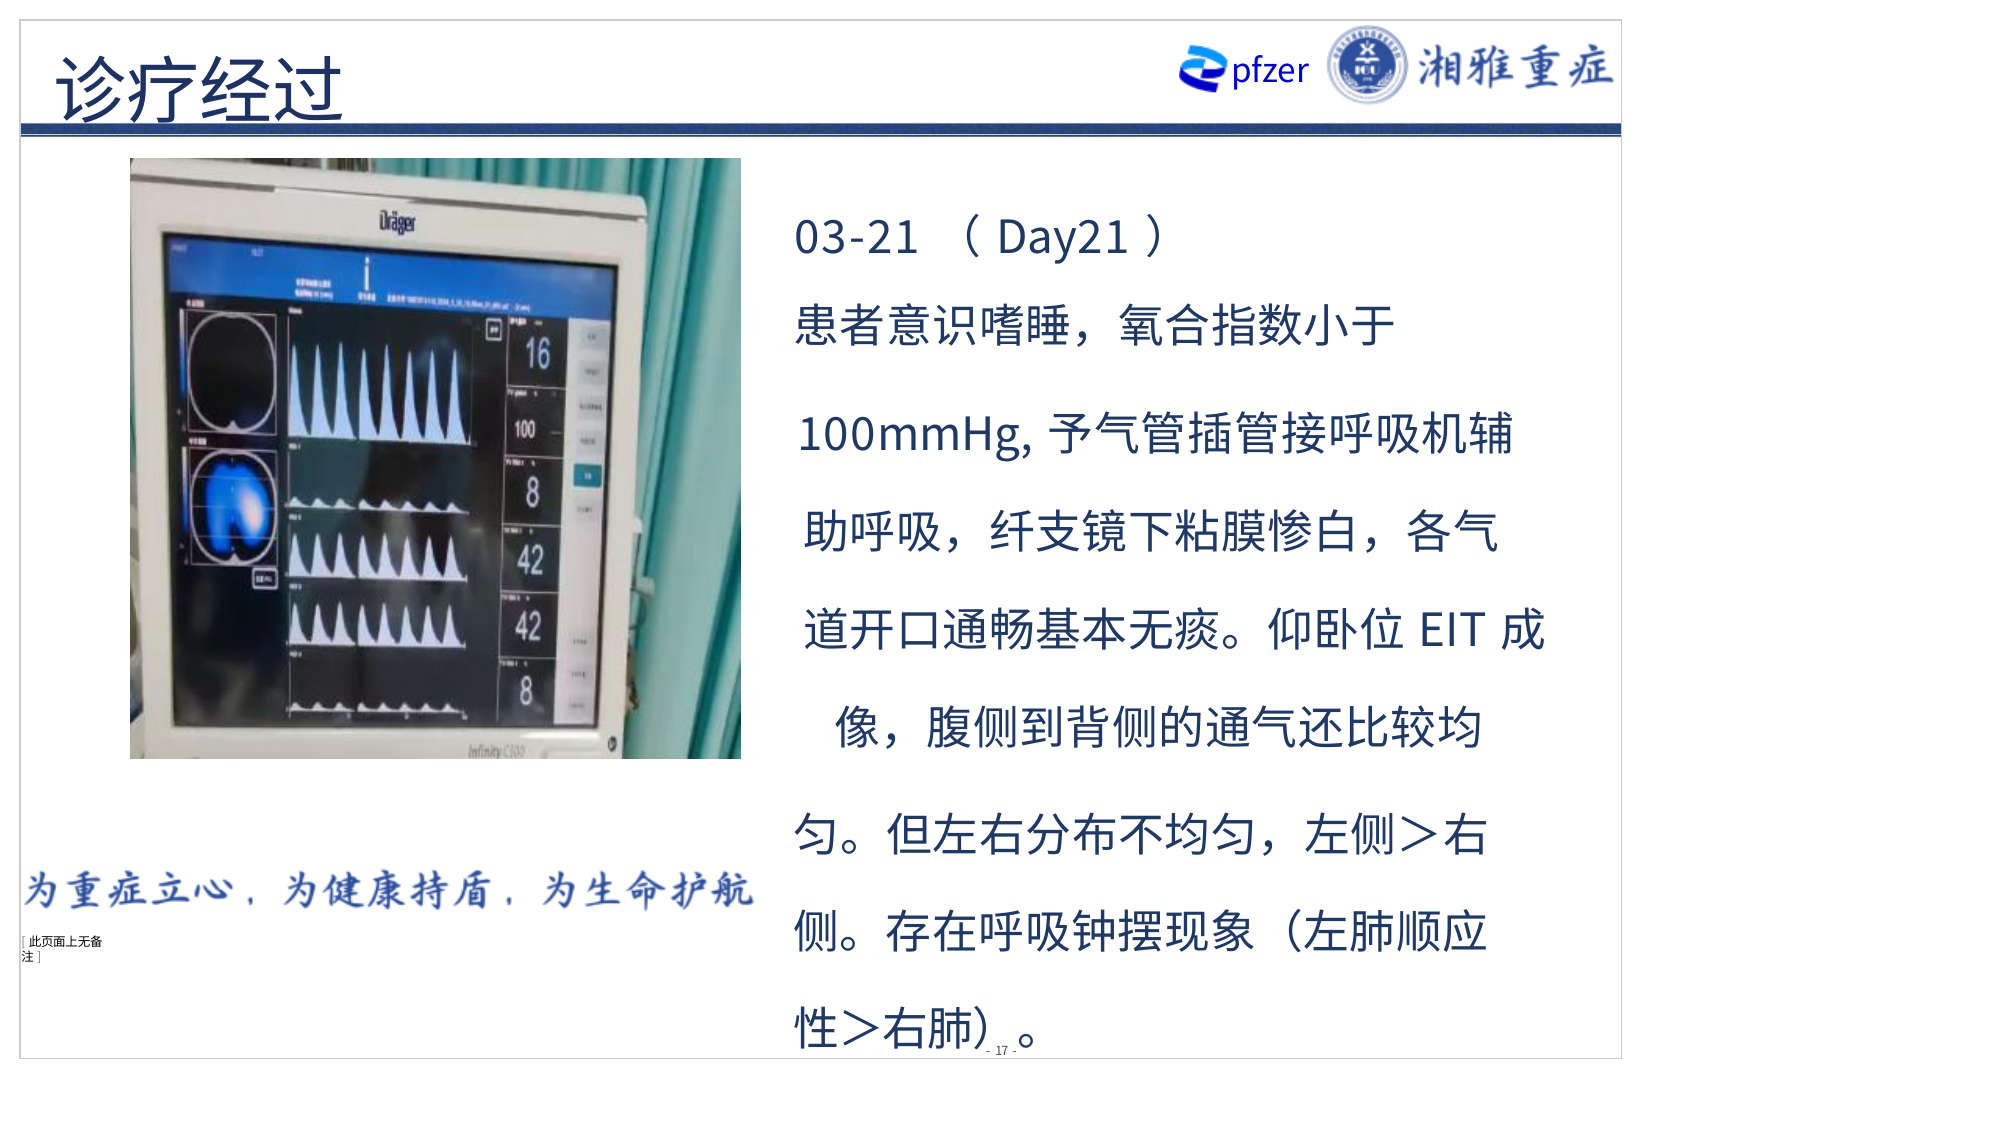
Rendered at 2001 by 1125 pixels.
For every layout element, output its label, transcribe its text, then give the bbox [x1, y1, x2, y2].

table_header [763, 21, 1230, 25]
text_box [此页面上无备注] [19, 931, 118, 951]
table_header pfzer [1230, 21, 1621, 25]
table_cell [21, 916, 763, 1058]
picture [20, 25, 1621, 916]
table_header 诊疗经过 [21, 21, 763, 25]
table_cell 03-21（Day21） 患者意识嗜睡，氧合指数小于 100mmHg,予气管插管接呼吸机辅 助呼吸，纤支镜下粘膜惨白，各气 道开口通畅基本无痰。仰卧位EIT成 像，腹侧到背侧的通气还比较均 匀。但左右分布不均匀，左侧＞右 侧。存在呼吸钟摆现象（左肺顺应 性＞右肺）。 [763, 916, 1621, 1058]
text_box - 17 - [983, 1043, 1017, 1060]
